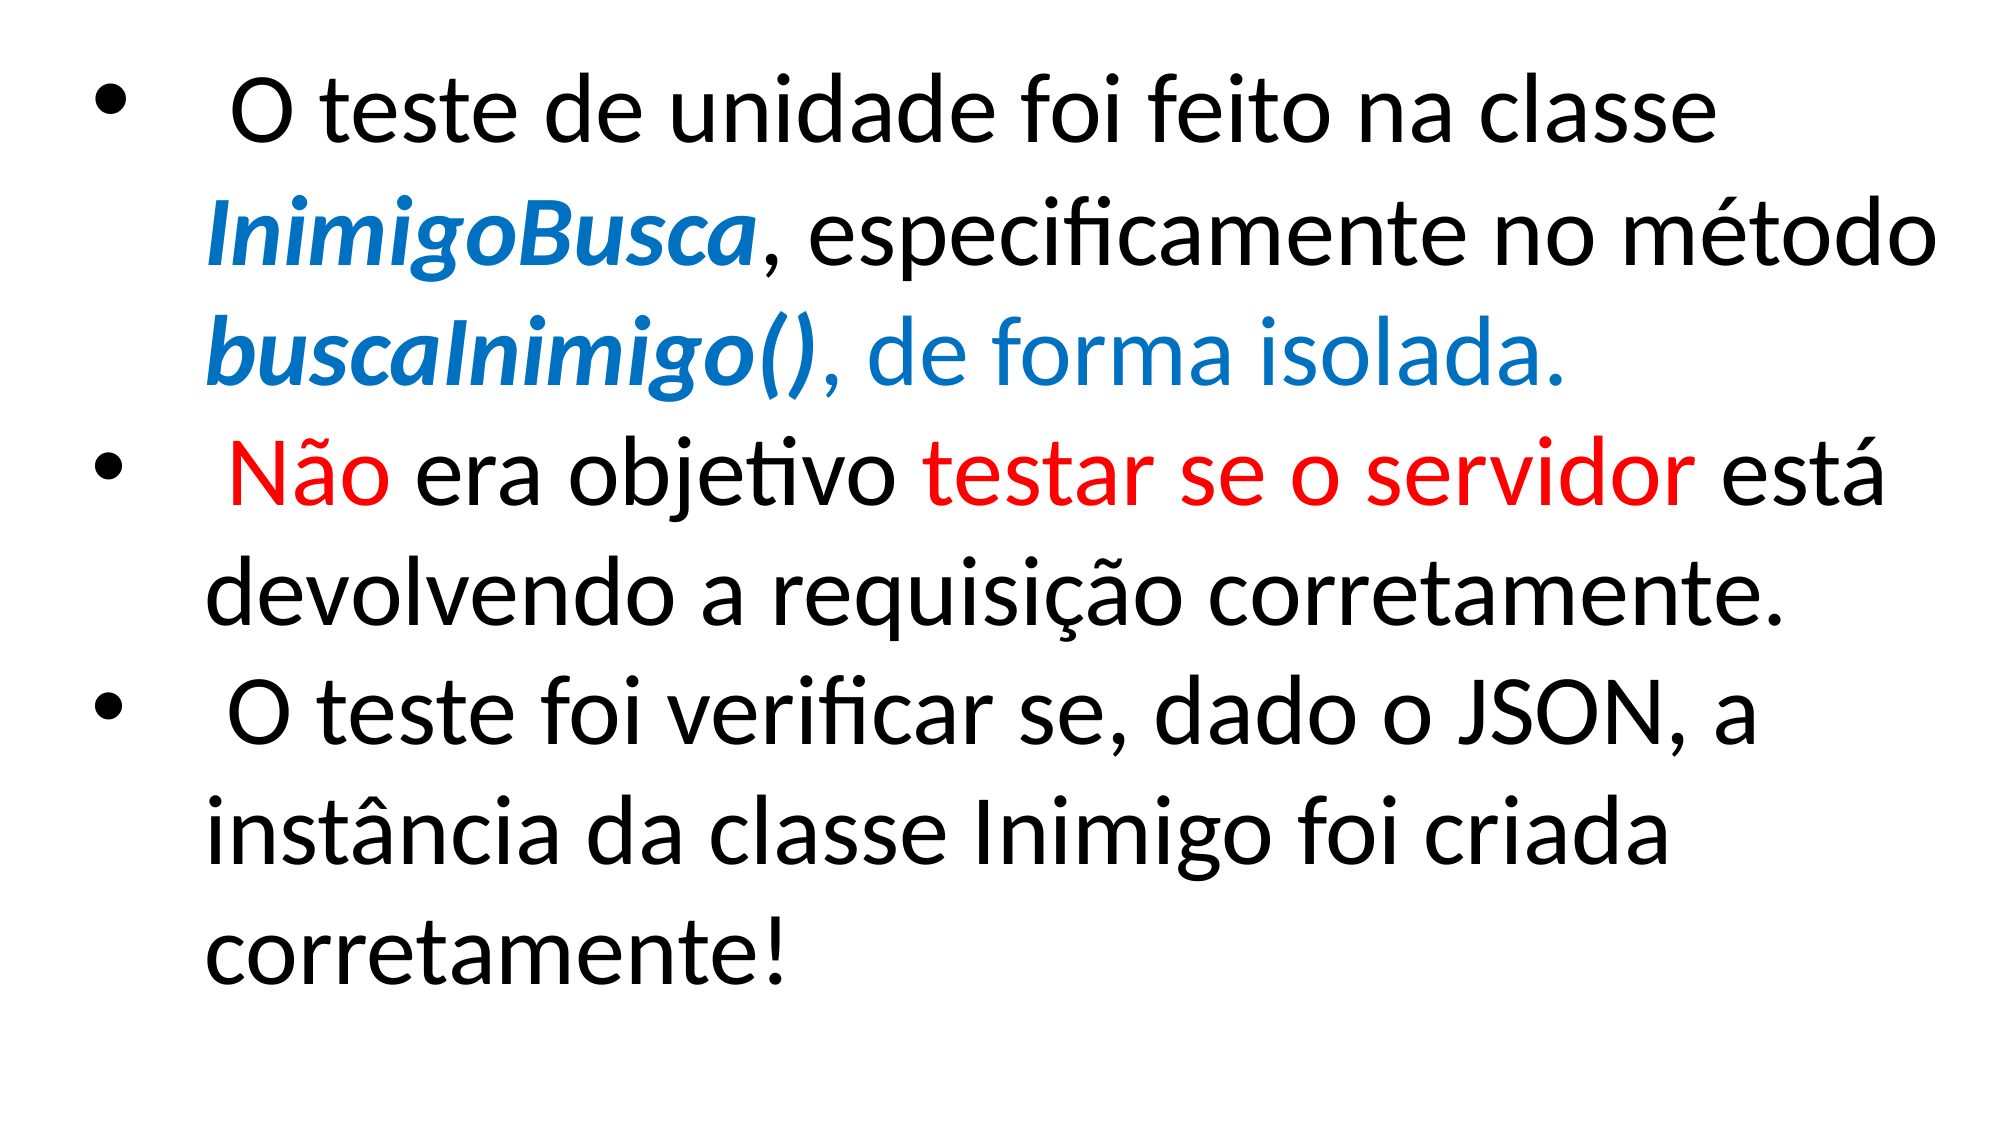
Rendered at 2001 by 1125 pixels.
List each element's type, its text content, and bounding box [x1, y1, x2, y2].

text_box O teste de unidade foi feito na classe InimigoBusca, especificamente no método buscaInimigo(), de forma isolada. Não era objetivo testar se o servidor está devolvendo a requisição corretamente. O teste foi verificar se, dado o JSON, a instância da classe Inimigo foi criada corretamente! [76, 22, 2000, 1125]
